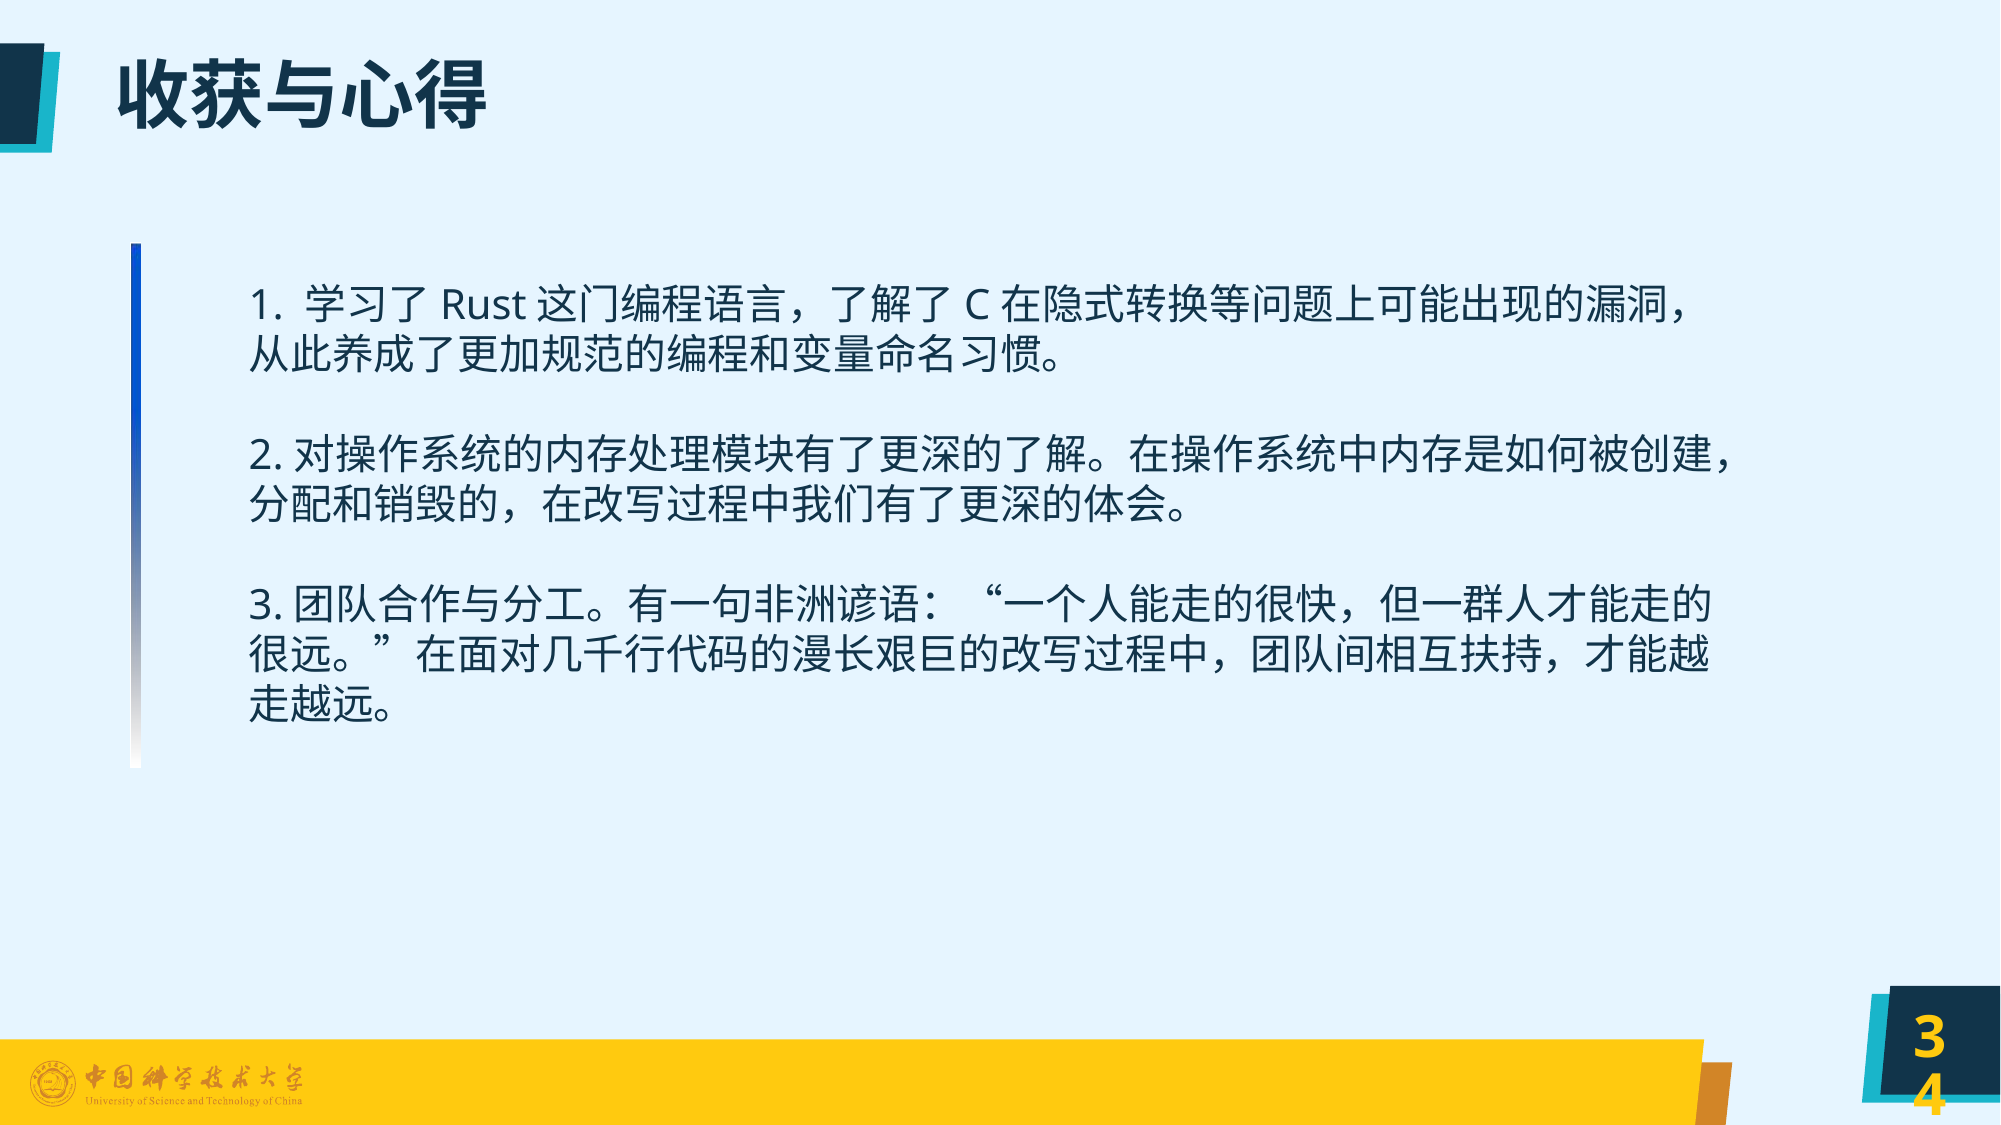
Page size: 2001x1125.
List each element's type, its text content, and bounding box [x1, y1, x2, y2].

text_box 1. 学习了Rust这门编程语言，了解了C在隐式转换等问题上可能出现的漏洞，从此养成了更加规范的编程和变量命名习惯。 2.对操作系统的内存处理模块有了更深的了解。在操作系统中内存是如何被创建，分配和销毁的，在改写过程中我们有了更深的体会。 3.团队合作与分工。有一句非洲谚语：“一个人能走的很快，但一群人才能走的很远。”在面对几千行代码的漫长艰巨的改写过程中，团队间相互扶持，才能越走越远。 [233, 270, 1758, 807]
picture [130, 241, 141, 768]
slide_number 34 [1898, 993, 1989, 1084]
title 收获与心得 [99, 43, 1863, 153]
